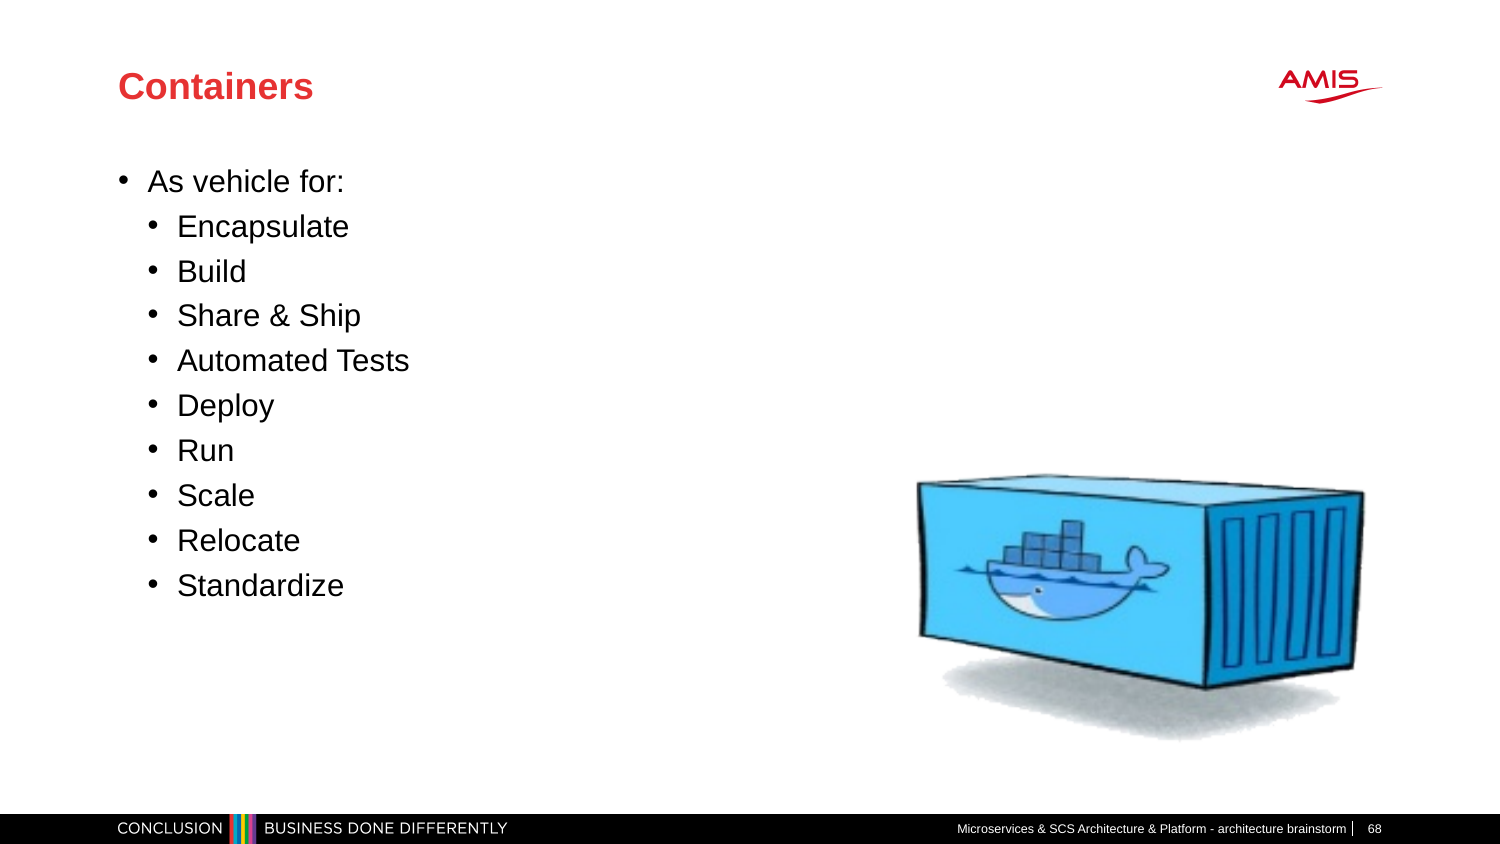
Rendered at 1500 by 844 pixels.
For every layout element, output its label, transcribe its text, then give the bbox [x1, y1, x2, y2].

picture [828, 380, 1451, 774]
slide_number 68 [1358, 820, 1382, 839]
footer Microservices & SCS Architecture & Platform - architecture brainstorm [814, 820, 1347, 839]
picture [239, 814, 1500, 844]
picture [1205, 58, 1388, 106]
picture [0, 814, 236, 844]
title Containers [118, 47, 1205, 130]
list As vehicle for: Encapsulate Build Share & Ship Automated Tests Deploy Run Scale Relocate Standardize [118, 153, 1205, 774]
